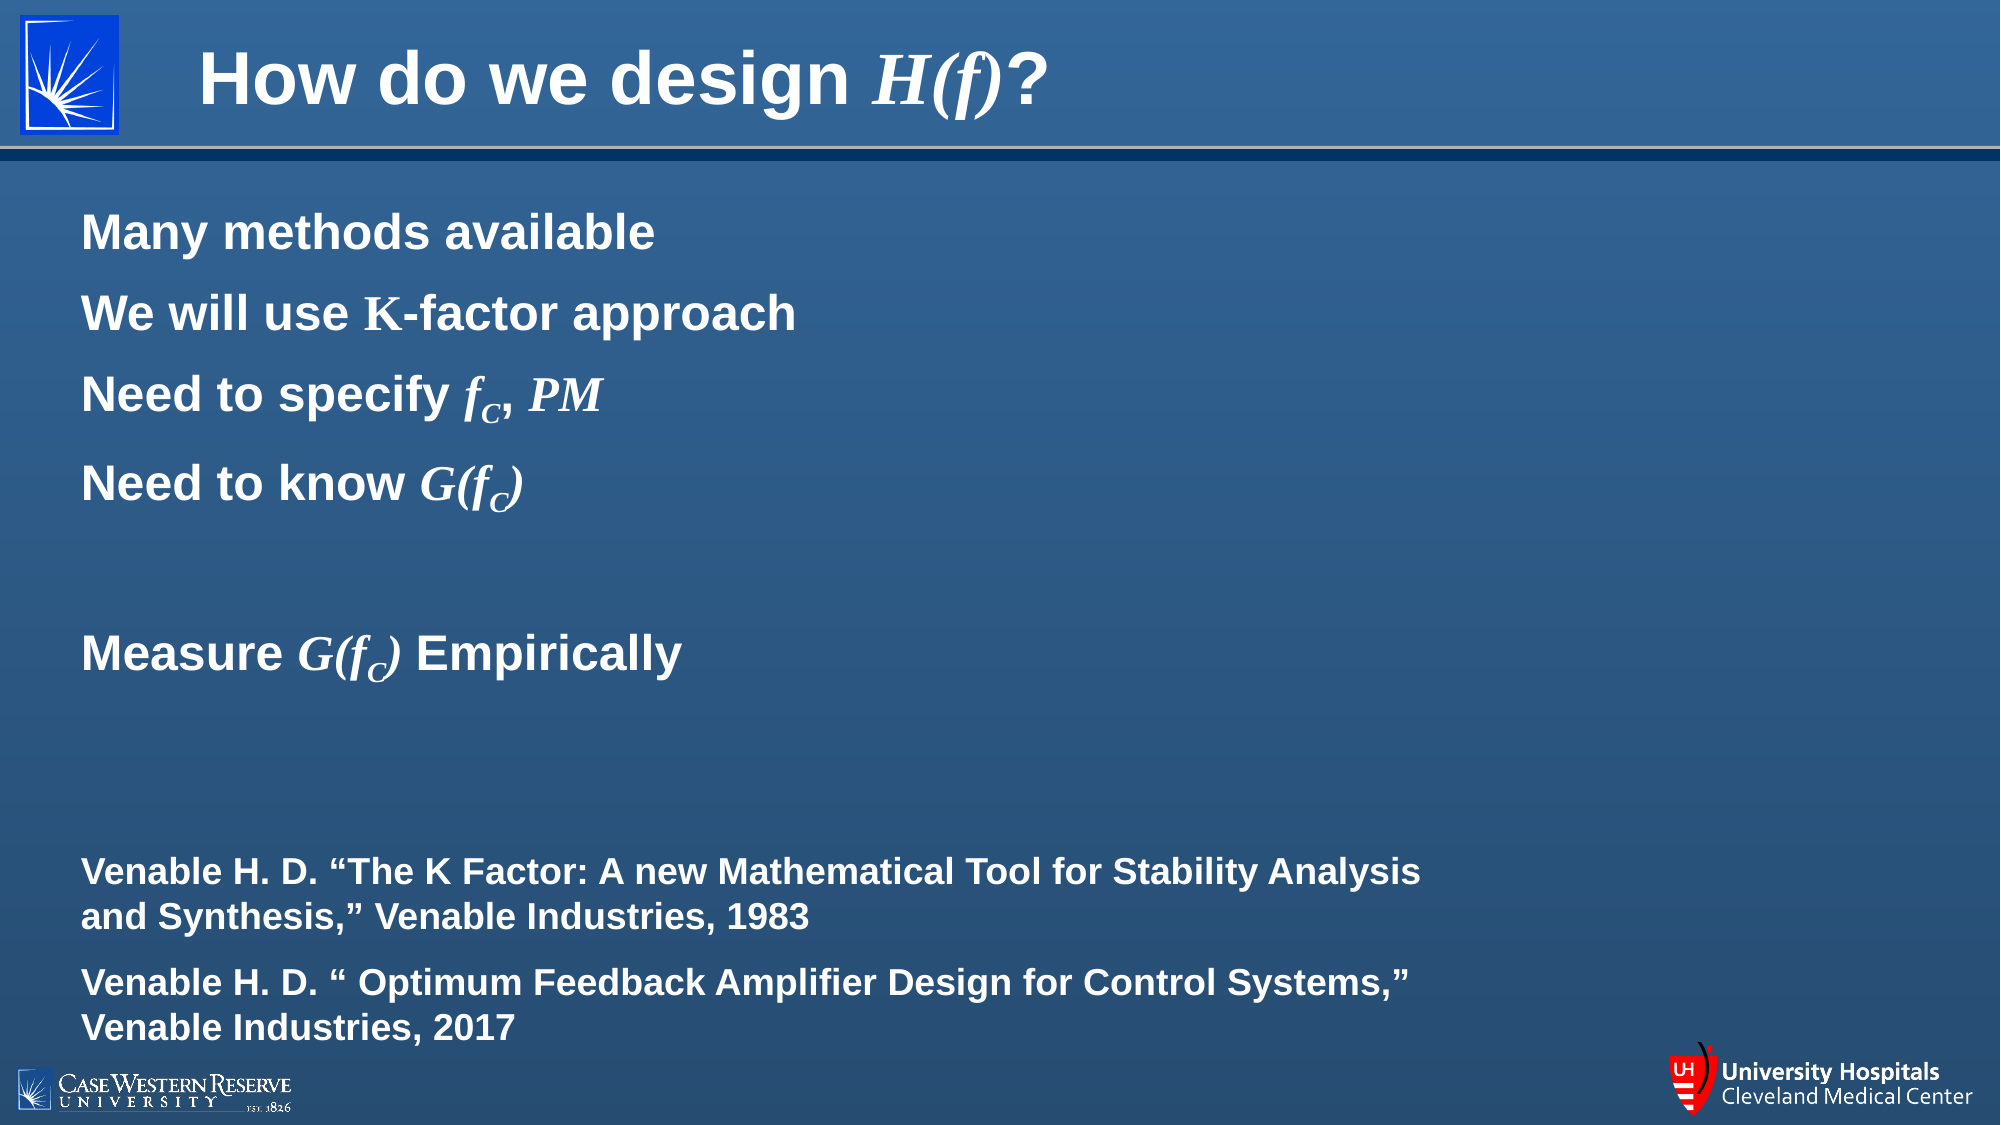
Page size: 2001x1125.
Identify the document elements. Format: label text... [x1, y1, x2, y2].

picture [20, 15, 119, 135]
text_box Many methods available We will use K-factor approach Need to specify fC, PM Need to know G(fC) Measure G(fC) Empirically [66, 191, 1462, 696]
text_box Venable H. D. “The K Factor: A new Mathematical Tool for Stability Analysis and Synthesis,” Venable Industries, 1983 Venable H. D. “ Optimum Feedback Amplifier Design for Control Systems,” Venable Industries, 2017 [66, 839, 1462, 1056]
picture [16, 1067, 291, 1112]
title How do we design H(f)? [183, 0, 2000, 150]
picture [1668, 1041, 2000, 1125]
